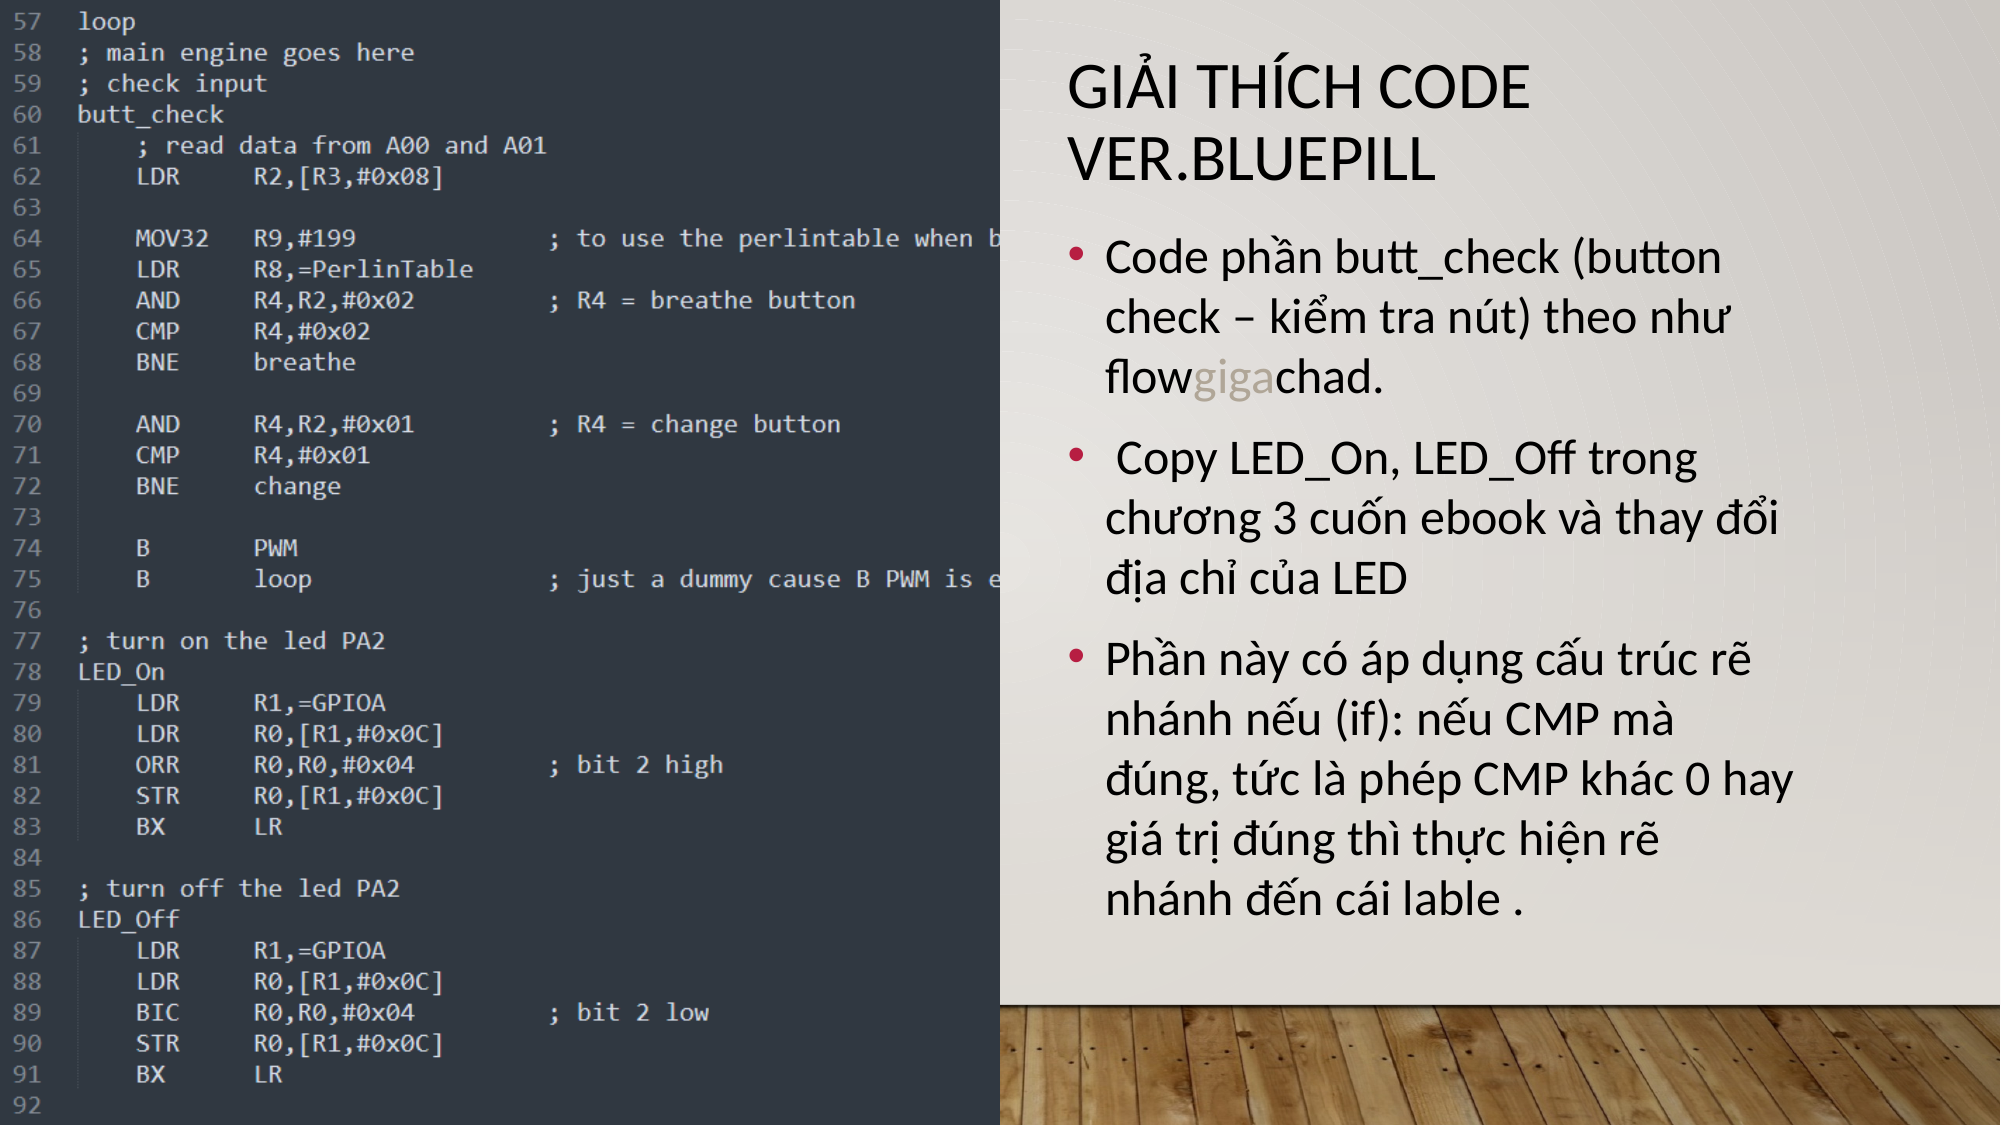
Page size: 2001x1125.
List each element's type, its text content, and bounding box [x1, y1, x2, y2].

text_box Giải thích code Ver.BLUEPILL [1052, 43, 1830, 216]
text_box Code phần butt_check (button check – kiểm tra nút) theo như flowgigachad. Copy LED_On, LED_Off trong chương 3 cuốn ebook và thay đổi địa chỉ của LED Phần này có áp dụng cấu trúc rẽ nhánh nếu (if): nếu CMP mà đúng, tức là phép CMP khác 0 hay giá trị đúng thì thực hiện rẽ nhánh đến cái lable . [1052, 216, 1814, 1053]
picture [0, 0, 2000, 1125]
